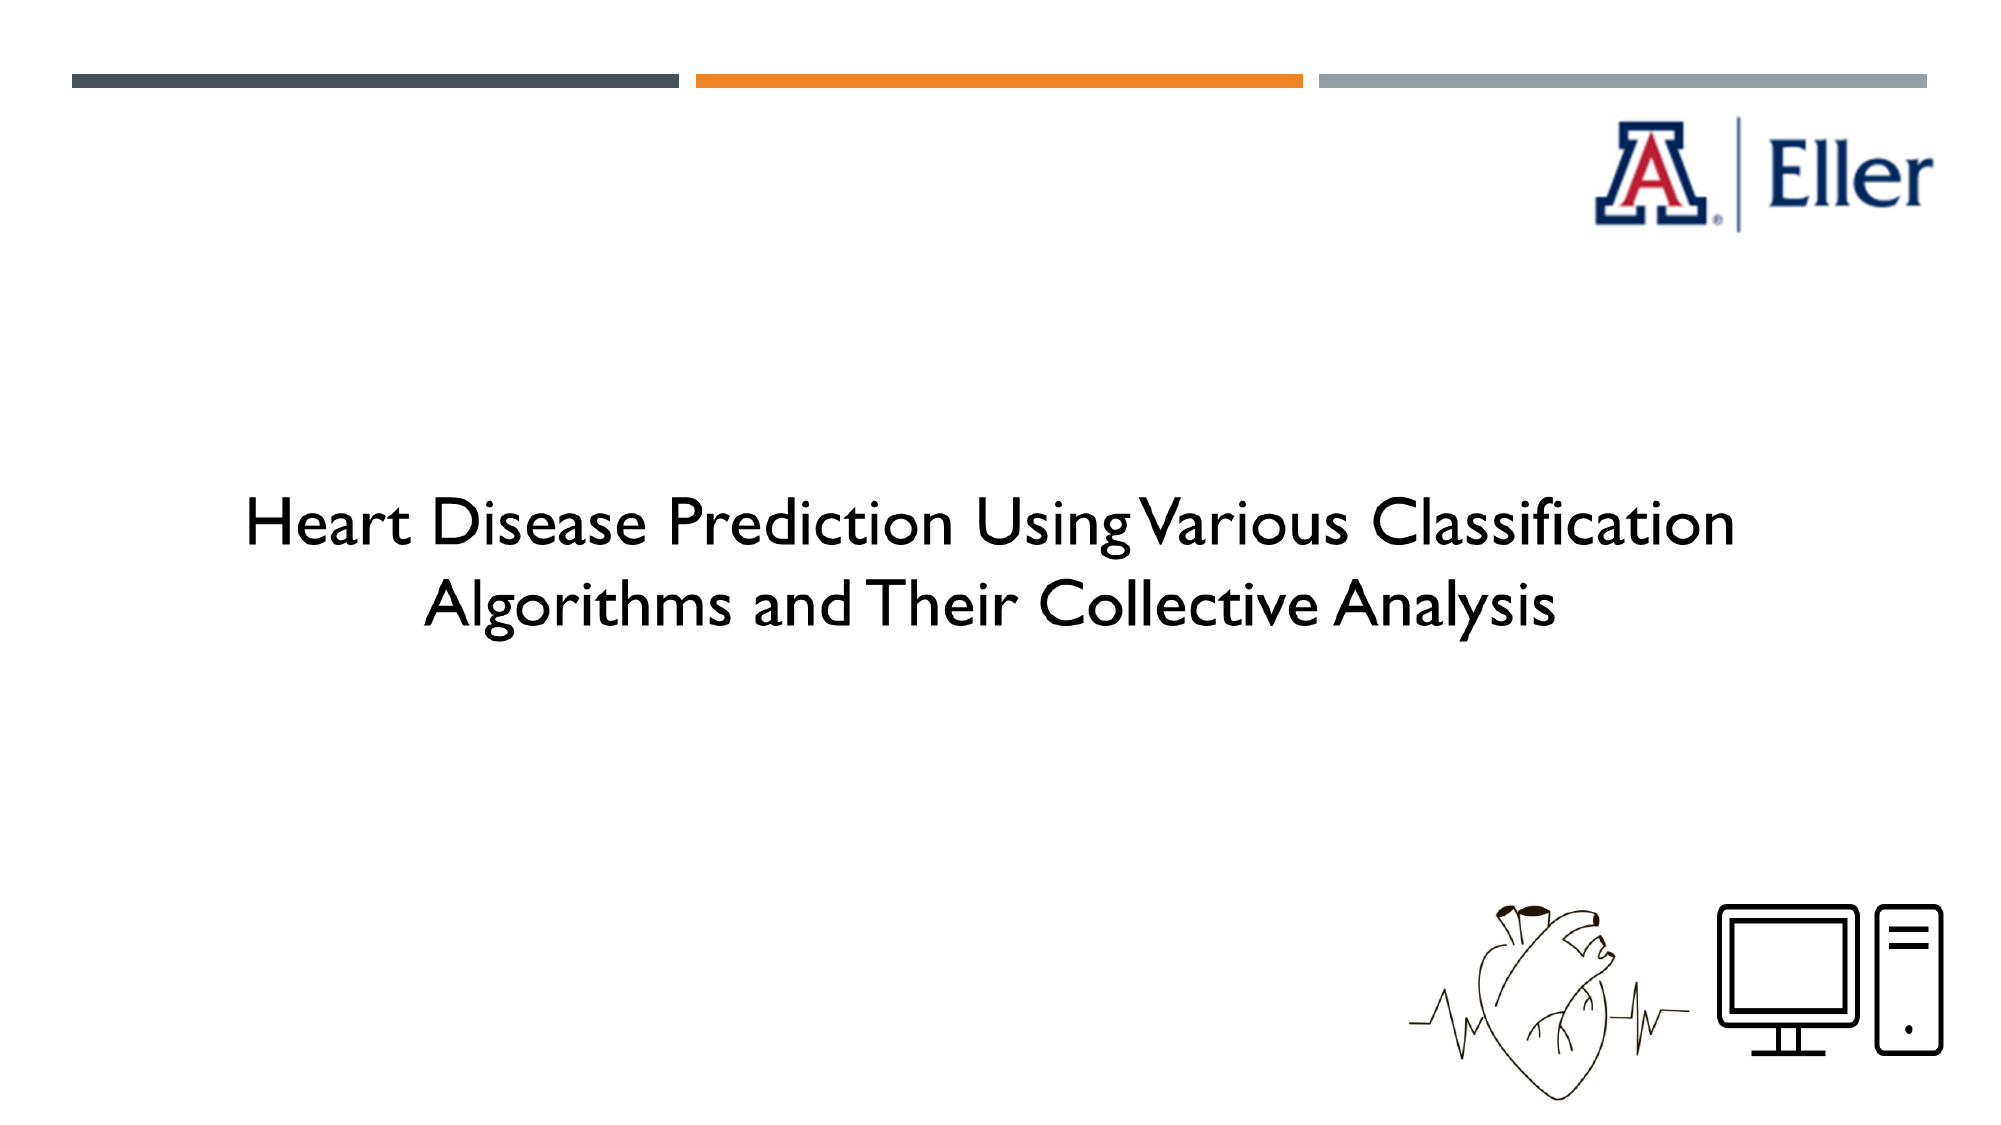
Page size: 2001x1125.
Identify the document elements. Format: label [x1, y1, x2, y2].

picture [1711, 847, 1948, 1119]
picture [1407, 884, 1691, 1111]
picture [1548, 71, 2000, 270]
picture [201, 456, 1799, 684]
